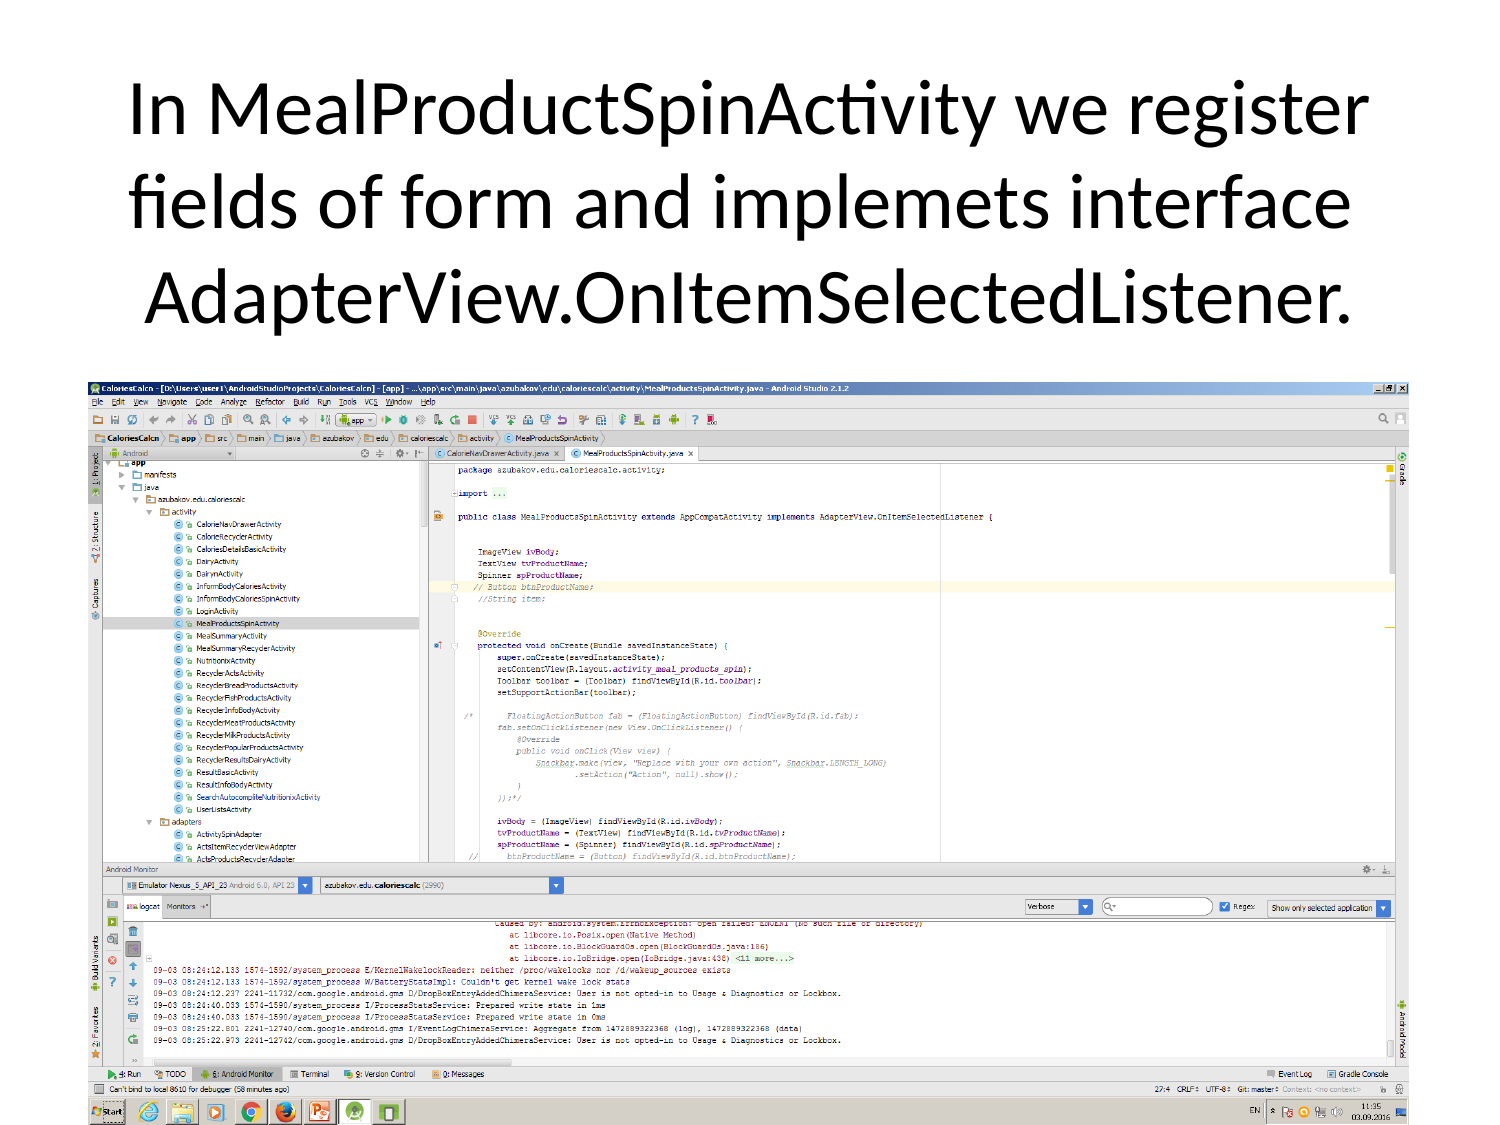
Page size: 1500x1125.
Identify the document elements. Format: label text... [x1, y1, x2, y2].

title In MealProductSpinActivity we register fields of form and implemets interface AdapterView.OnItemSelectedListener. [75, 45, 1425, 350]
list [88, 382, 1409, 1125]
